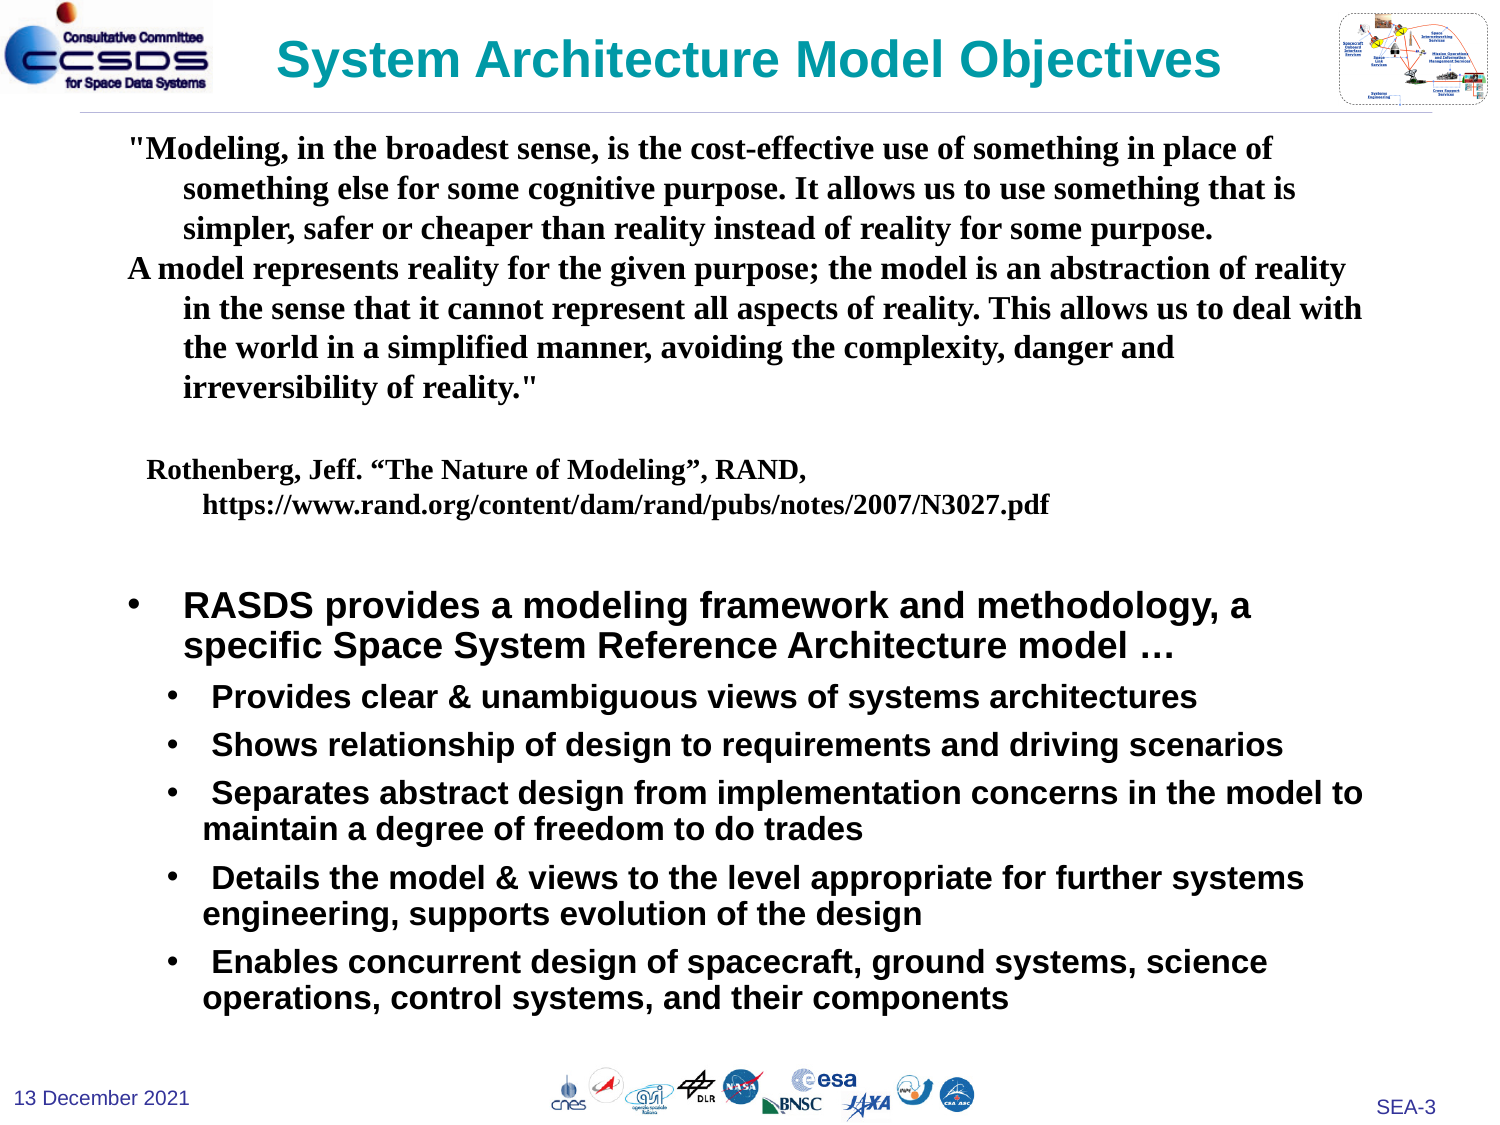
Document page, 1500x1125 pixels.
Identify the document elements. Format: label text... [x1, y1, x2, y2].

text_box System Architecture Model Objectives [112, 24, 1388, 118]
picture [549, 1064, 975, 1125]
picture [1338, 12, 1488, 106]
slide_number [0, 1074, 285, 1120]
text_box "Modeling, in the broadest sense, is the cost-effective use of something in place of something else for some cognitive purpose. It allows us to use something that is simpler, safer or cheaper than reality instead of reality for some purpose. A model represents reality for the given purpose; the model is an abstraction of reality in the sense that it cannot represent all aspects of reality. This allows us to deal with the world in a simplified manner, avoiding the complexity, danger and irreversibility of reality." Rothenberg, Jeff. “The Nature of Modeling”, RAND, https://www.rand.org/content/dam/rand/pubs/notes/2007/N3027.pdf RASDS provides a modeling framework and methodology, a specific Space System Reference Architecture model … Provides clear & unambiguous views of systems architectures Shows relationship of design to requirements and driving scenarios Separates abstract design from implementation concerns in the model to maintain a degree of freedom to do trades Details the model & views to the level appropriate for further systems engineering, supports evolution of the design Enables concurrent design of spacecraft, ground systems, science operations, control systems, and their components [112, 118, 1388, 1038]
picture [0, 0, 213, 94]
